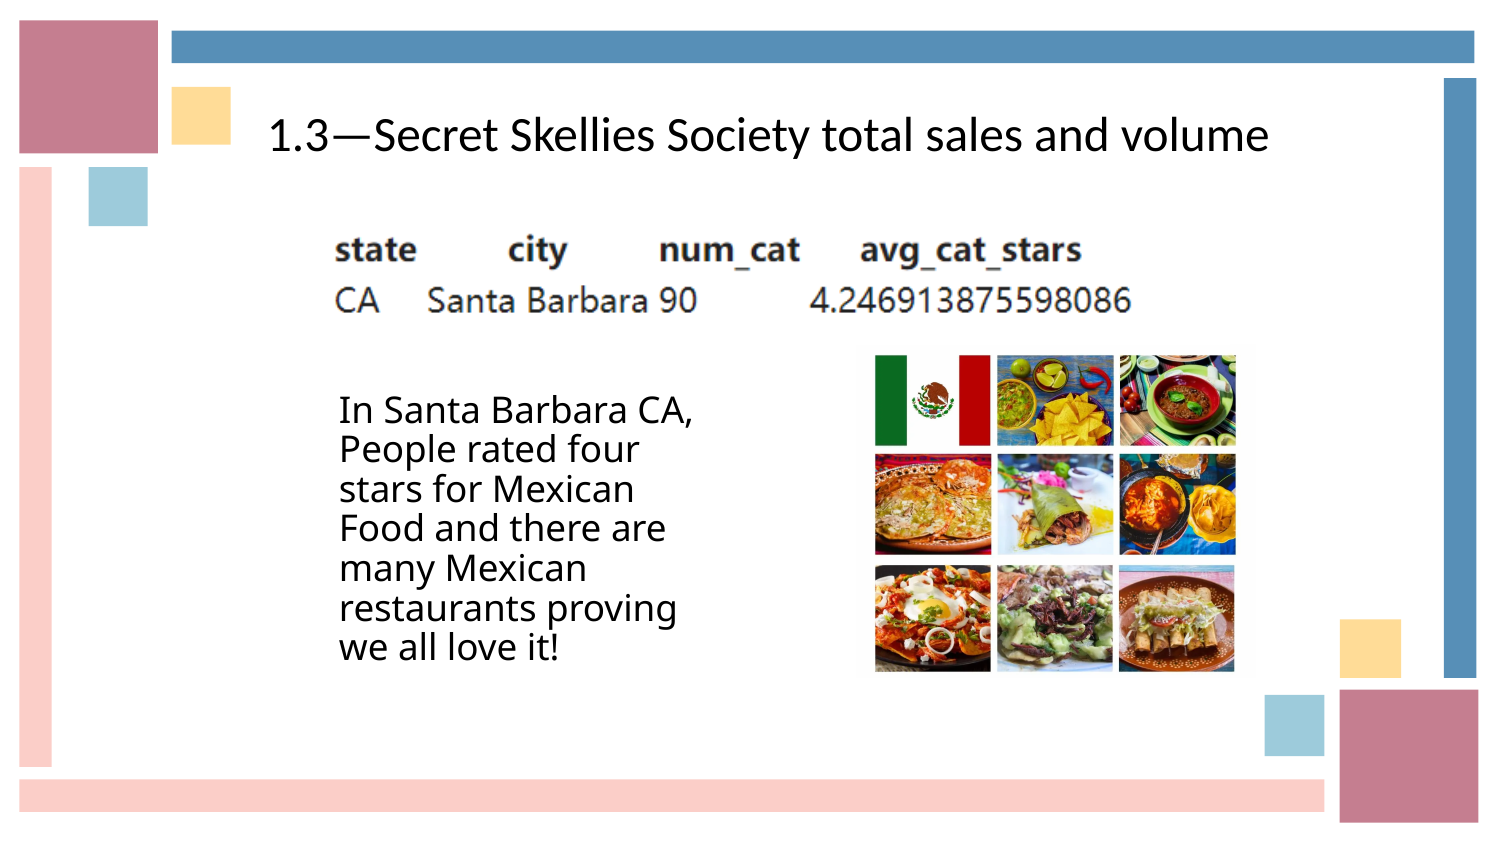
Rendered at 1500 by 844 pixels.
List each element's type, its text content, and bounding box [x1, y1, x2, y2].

text_box [19, 167, 52, 767]
list In Santa Barbara CA, People rated four stars for Mexican Food and there are many Mexican restaurants proving we all love it! [327, 385, 728, 719]
title 1.3—Secret Skellies Society total sales and volume [255, 78, 1500, 186]
text_box [1443, 186, 1477, 678]
text_box [1339, 619, 1402, 678]
text_box [171, 86, 231, 145]
picture [265, 215, 1257, 679]
text_box [171, 30, 1475, 64]
text_box [19, 779, 1325, 812]
text_box [88, 167, 148, 227]
text_box [1264, 694, 1325, 757]
text_box [19, 20, 158, 154]
text_box [1339, 689, 1479, 823]
